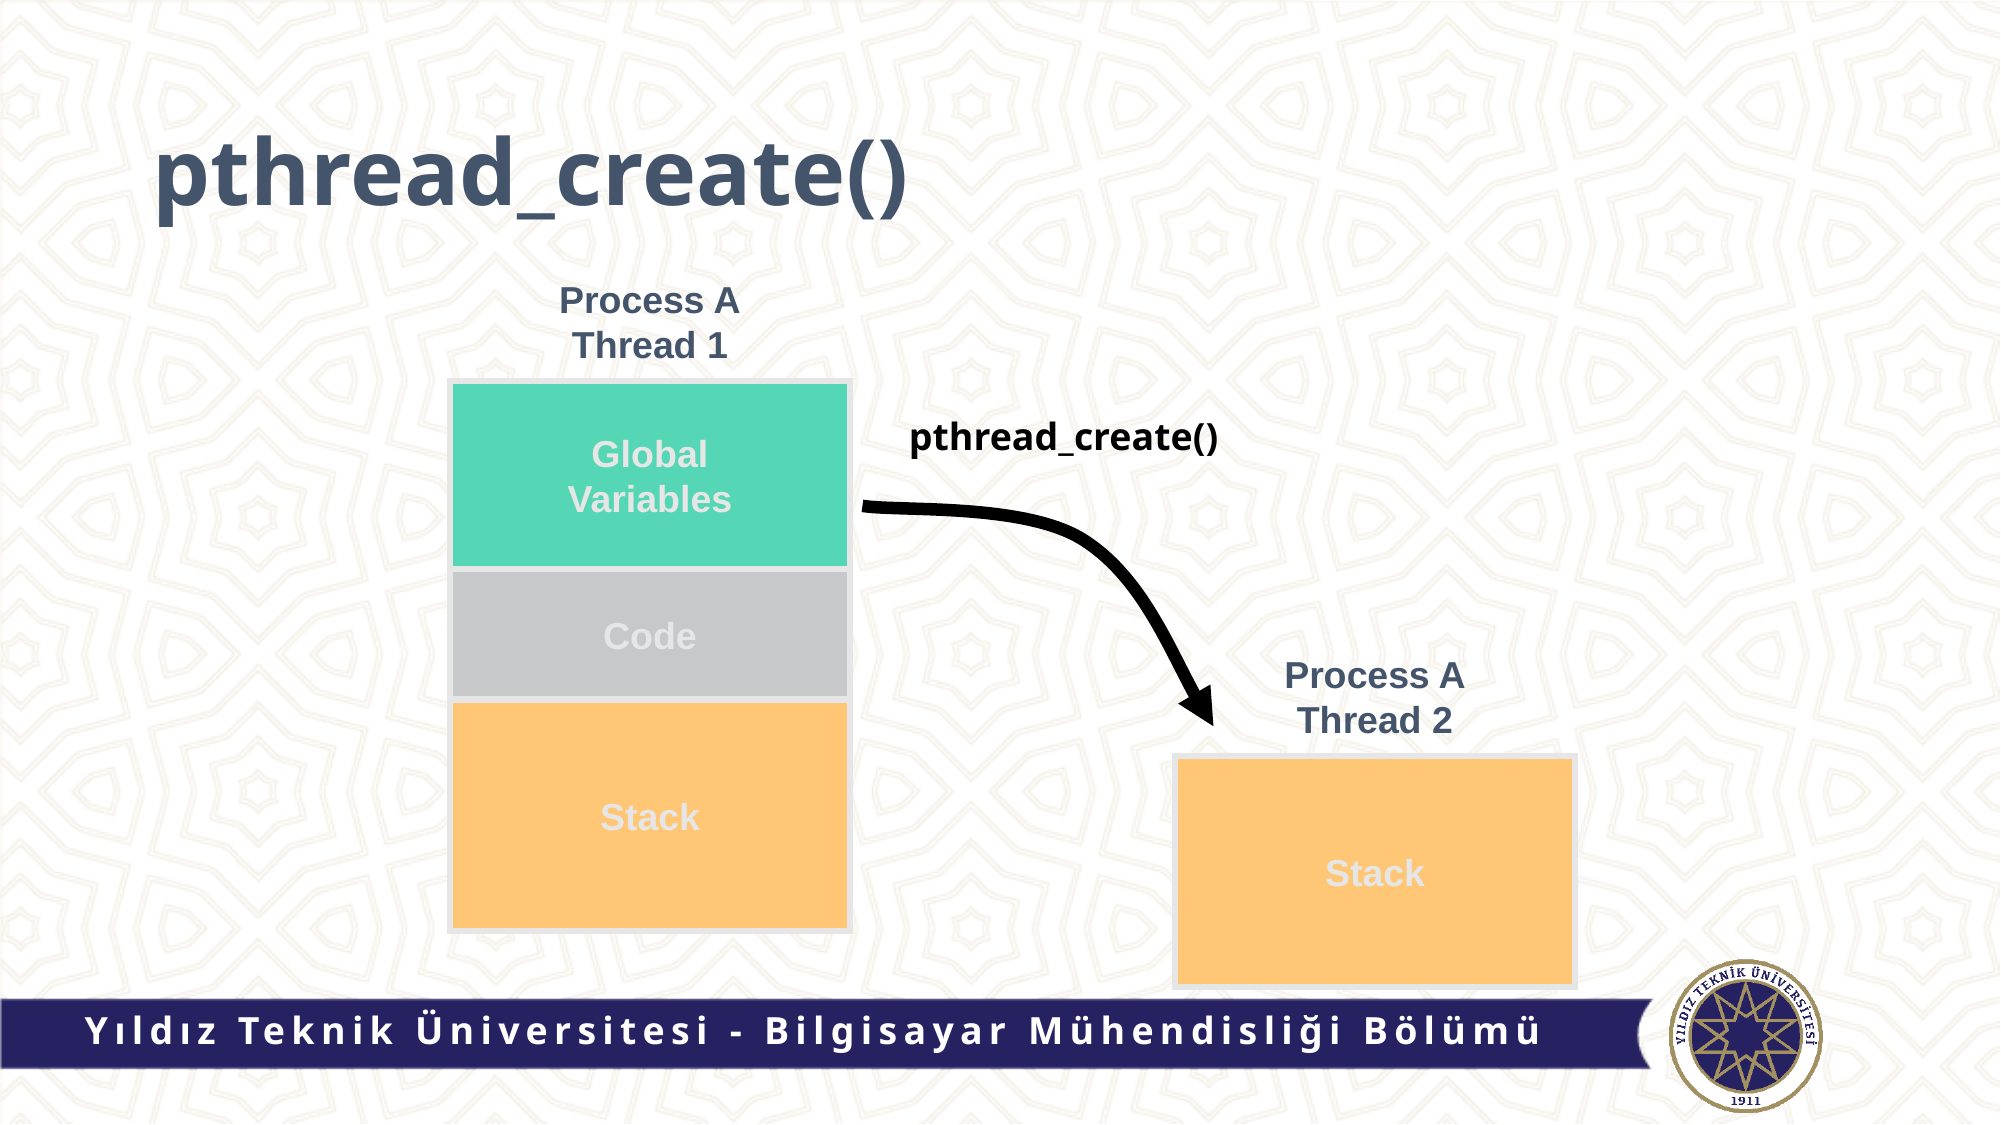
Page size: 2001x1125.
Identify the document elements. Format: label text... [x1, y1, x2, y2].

text_box Process A Thread 2 [1175, 655, 1575, 737]
text_box pthread_create() [894, 405, 1234, 466]
text_box Process A Thread 1 [450, 280, 850, 362]
text_box Stack [1175, 755, 1575, 988]
title pthread_create() [137, 59, 1863, 278]
text_box [862, 505, 1214, 727]
footer Yıldız Teknik Üniversitesi - Bilgisayar Mühendisliği Bölümü [0, 997, 1628, 1069]
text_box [449, 380, 850, 931]
picture [0, 0, 2000, 1125]
